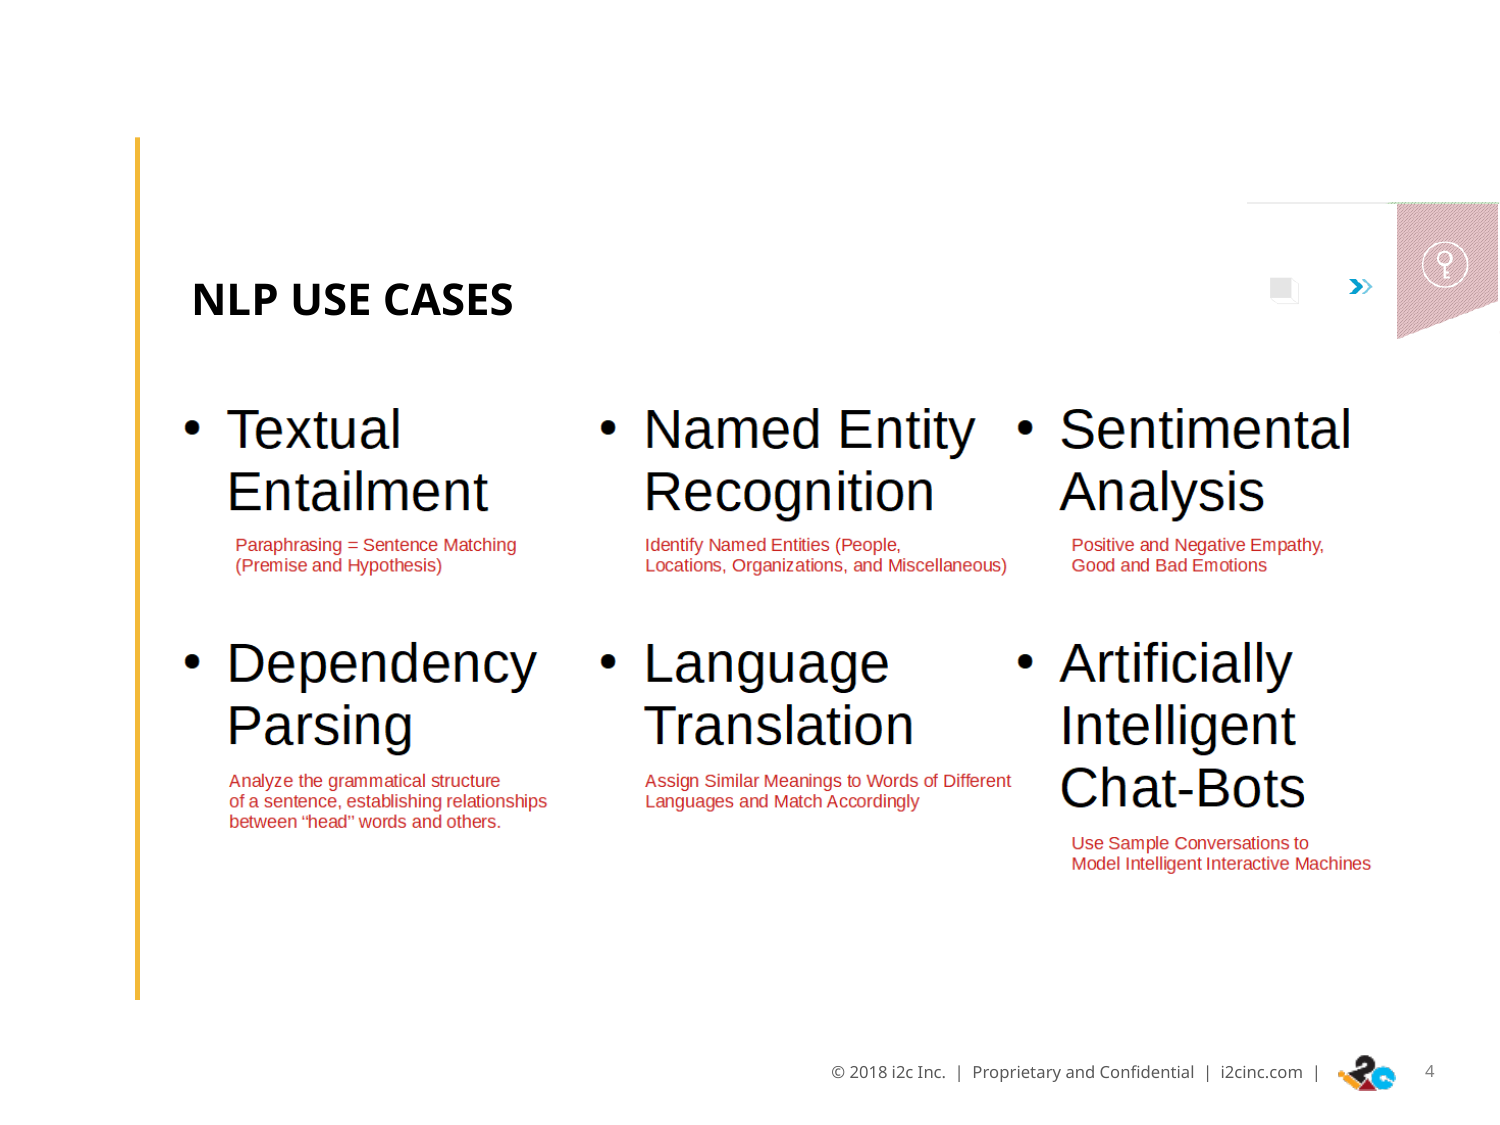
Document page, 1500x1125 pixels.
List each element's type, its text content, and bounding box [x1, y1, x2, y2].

picture [1337, 1054, 1396, 1091]
picture [164, 202, 1500, 930]
text_box NLP USE CASES [176, 269, 720, 326]
